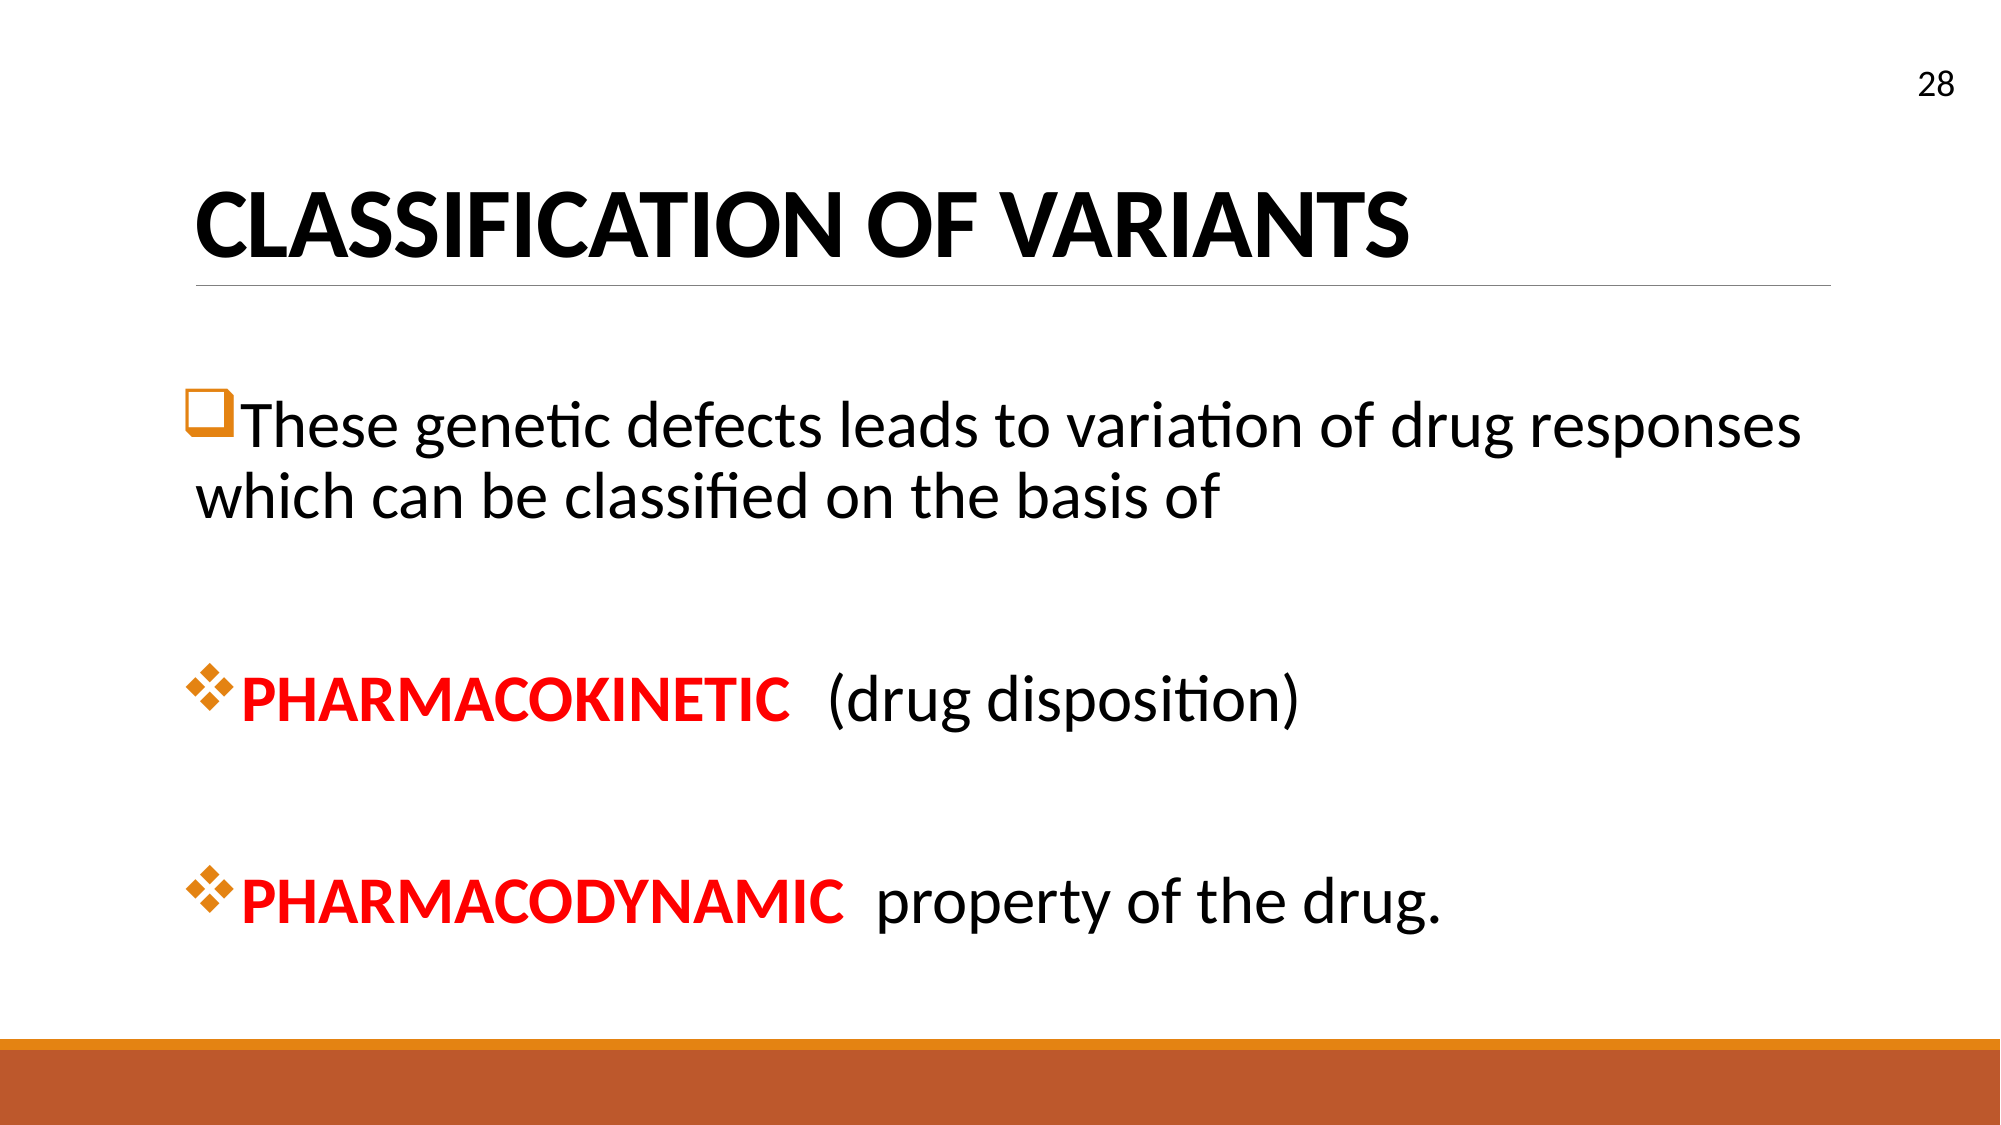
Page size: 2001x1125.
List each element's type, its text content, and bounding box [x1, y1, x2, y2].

title CLASSIFICATION OF VARIANTS [180, 47, 1830, 285]
text_box 28 [1902, 51, 1972, 112]
list These genetic defects leads to variation of drug responses which can be classified on the basis of PHARMACOKINETICC(drug disposition) PHARMACODYNAMIC property of the drug. [180, 302, 1830, 963]
